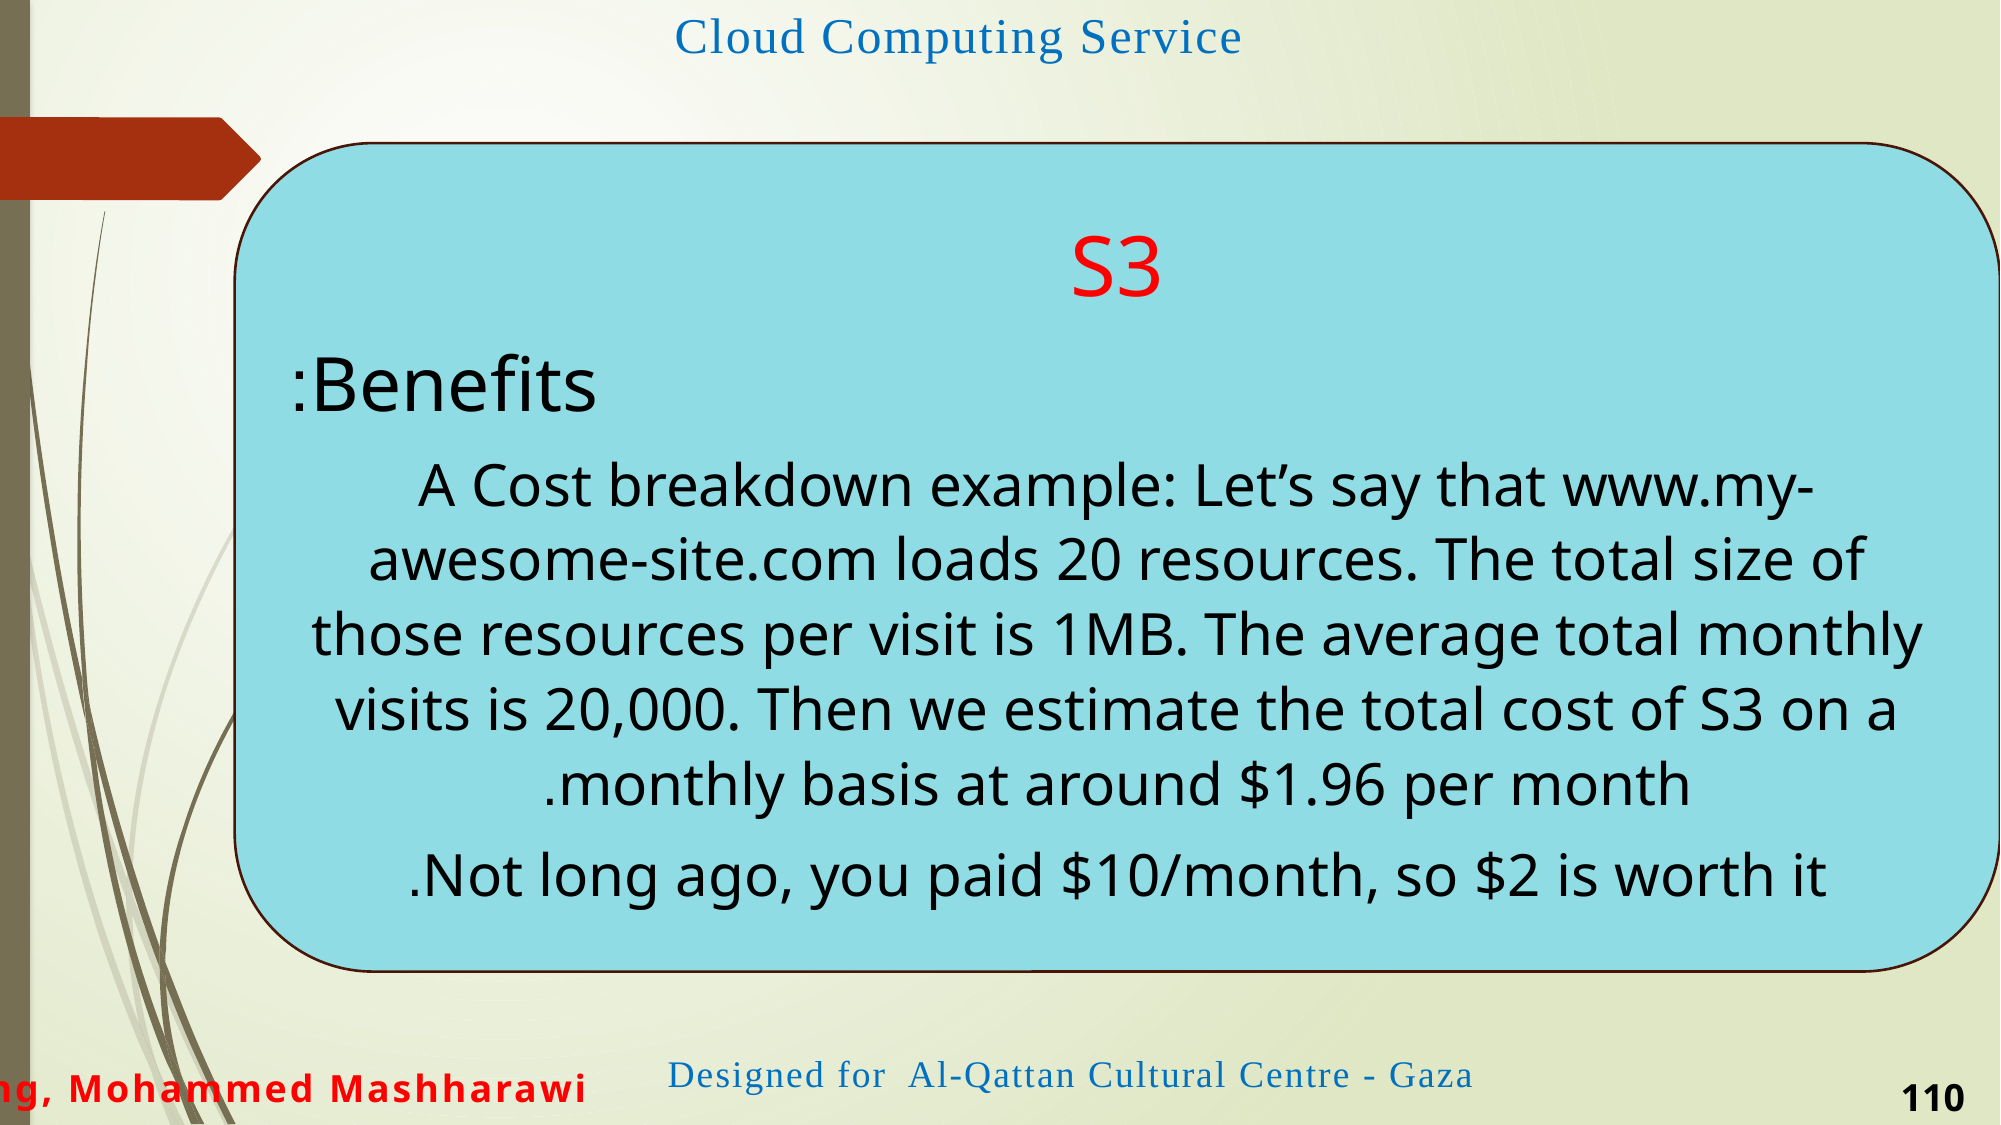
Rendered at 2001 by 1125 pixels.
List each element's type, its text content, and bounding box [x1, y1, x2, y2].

text_box S3 Benefits: A Cost breakdown example: Let’s say that www.my-awesome-site.com loads 20 resources. The total size of those resources per visit is 1MB. The average total monthly visits is 20,000. Then we estimate the total cost of S3 on a monthly basis at around $1.96 per month. Not long ago, you paid $10/month, so $2 is worth it. [233, 141, 2000, 973]
